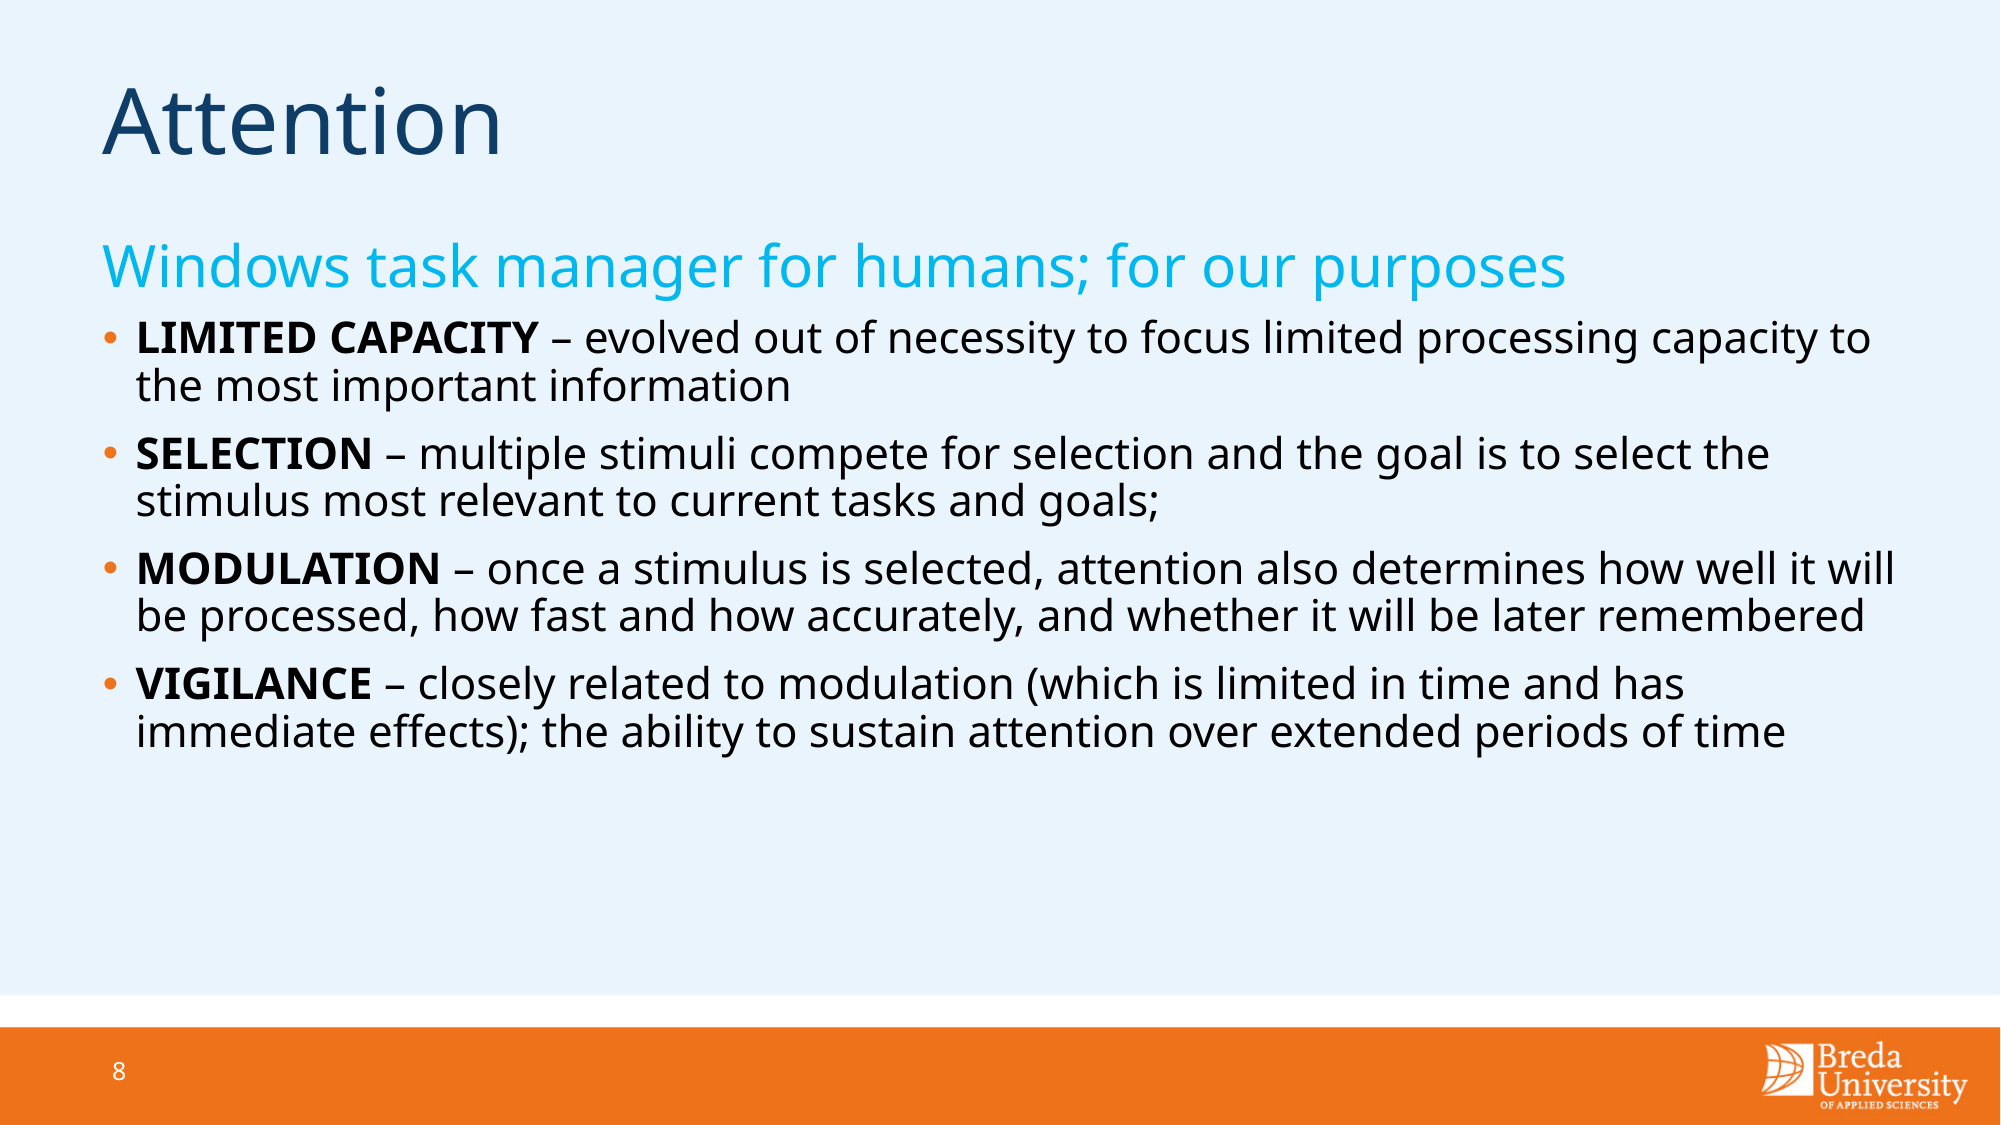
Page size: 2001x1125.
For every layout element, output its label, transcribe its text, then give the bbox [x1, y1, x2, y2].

picture [0, 0, 2001, 1125]
list LIMITED CAPACITY – evolved out of necessity to focus limited processing capacity to the most important information SELECTION – multiple stimuli compete for selection and the goal is to select the stimulus most relevant to current tasks and goals; MODULATION – once a stimulus is selected, attention also determines how well it will be processed, how fast and how accurately, and whether it will be later remembered VIGILANCE – closely related to modulation (which is limited in time and has immediate effects); the ability to sustain attention over extended periods of time [88, 308, 1917, 922]
list Windows task manager for humans; for our purposes [88, 229, 1917, 307]
slide_number 8 [97, 1042, 198, 1103]
title Attention [88, 67, 1917, 210]
